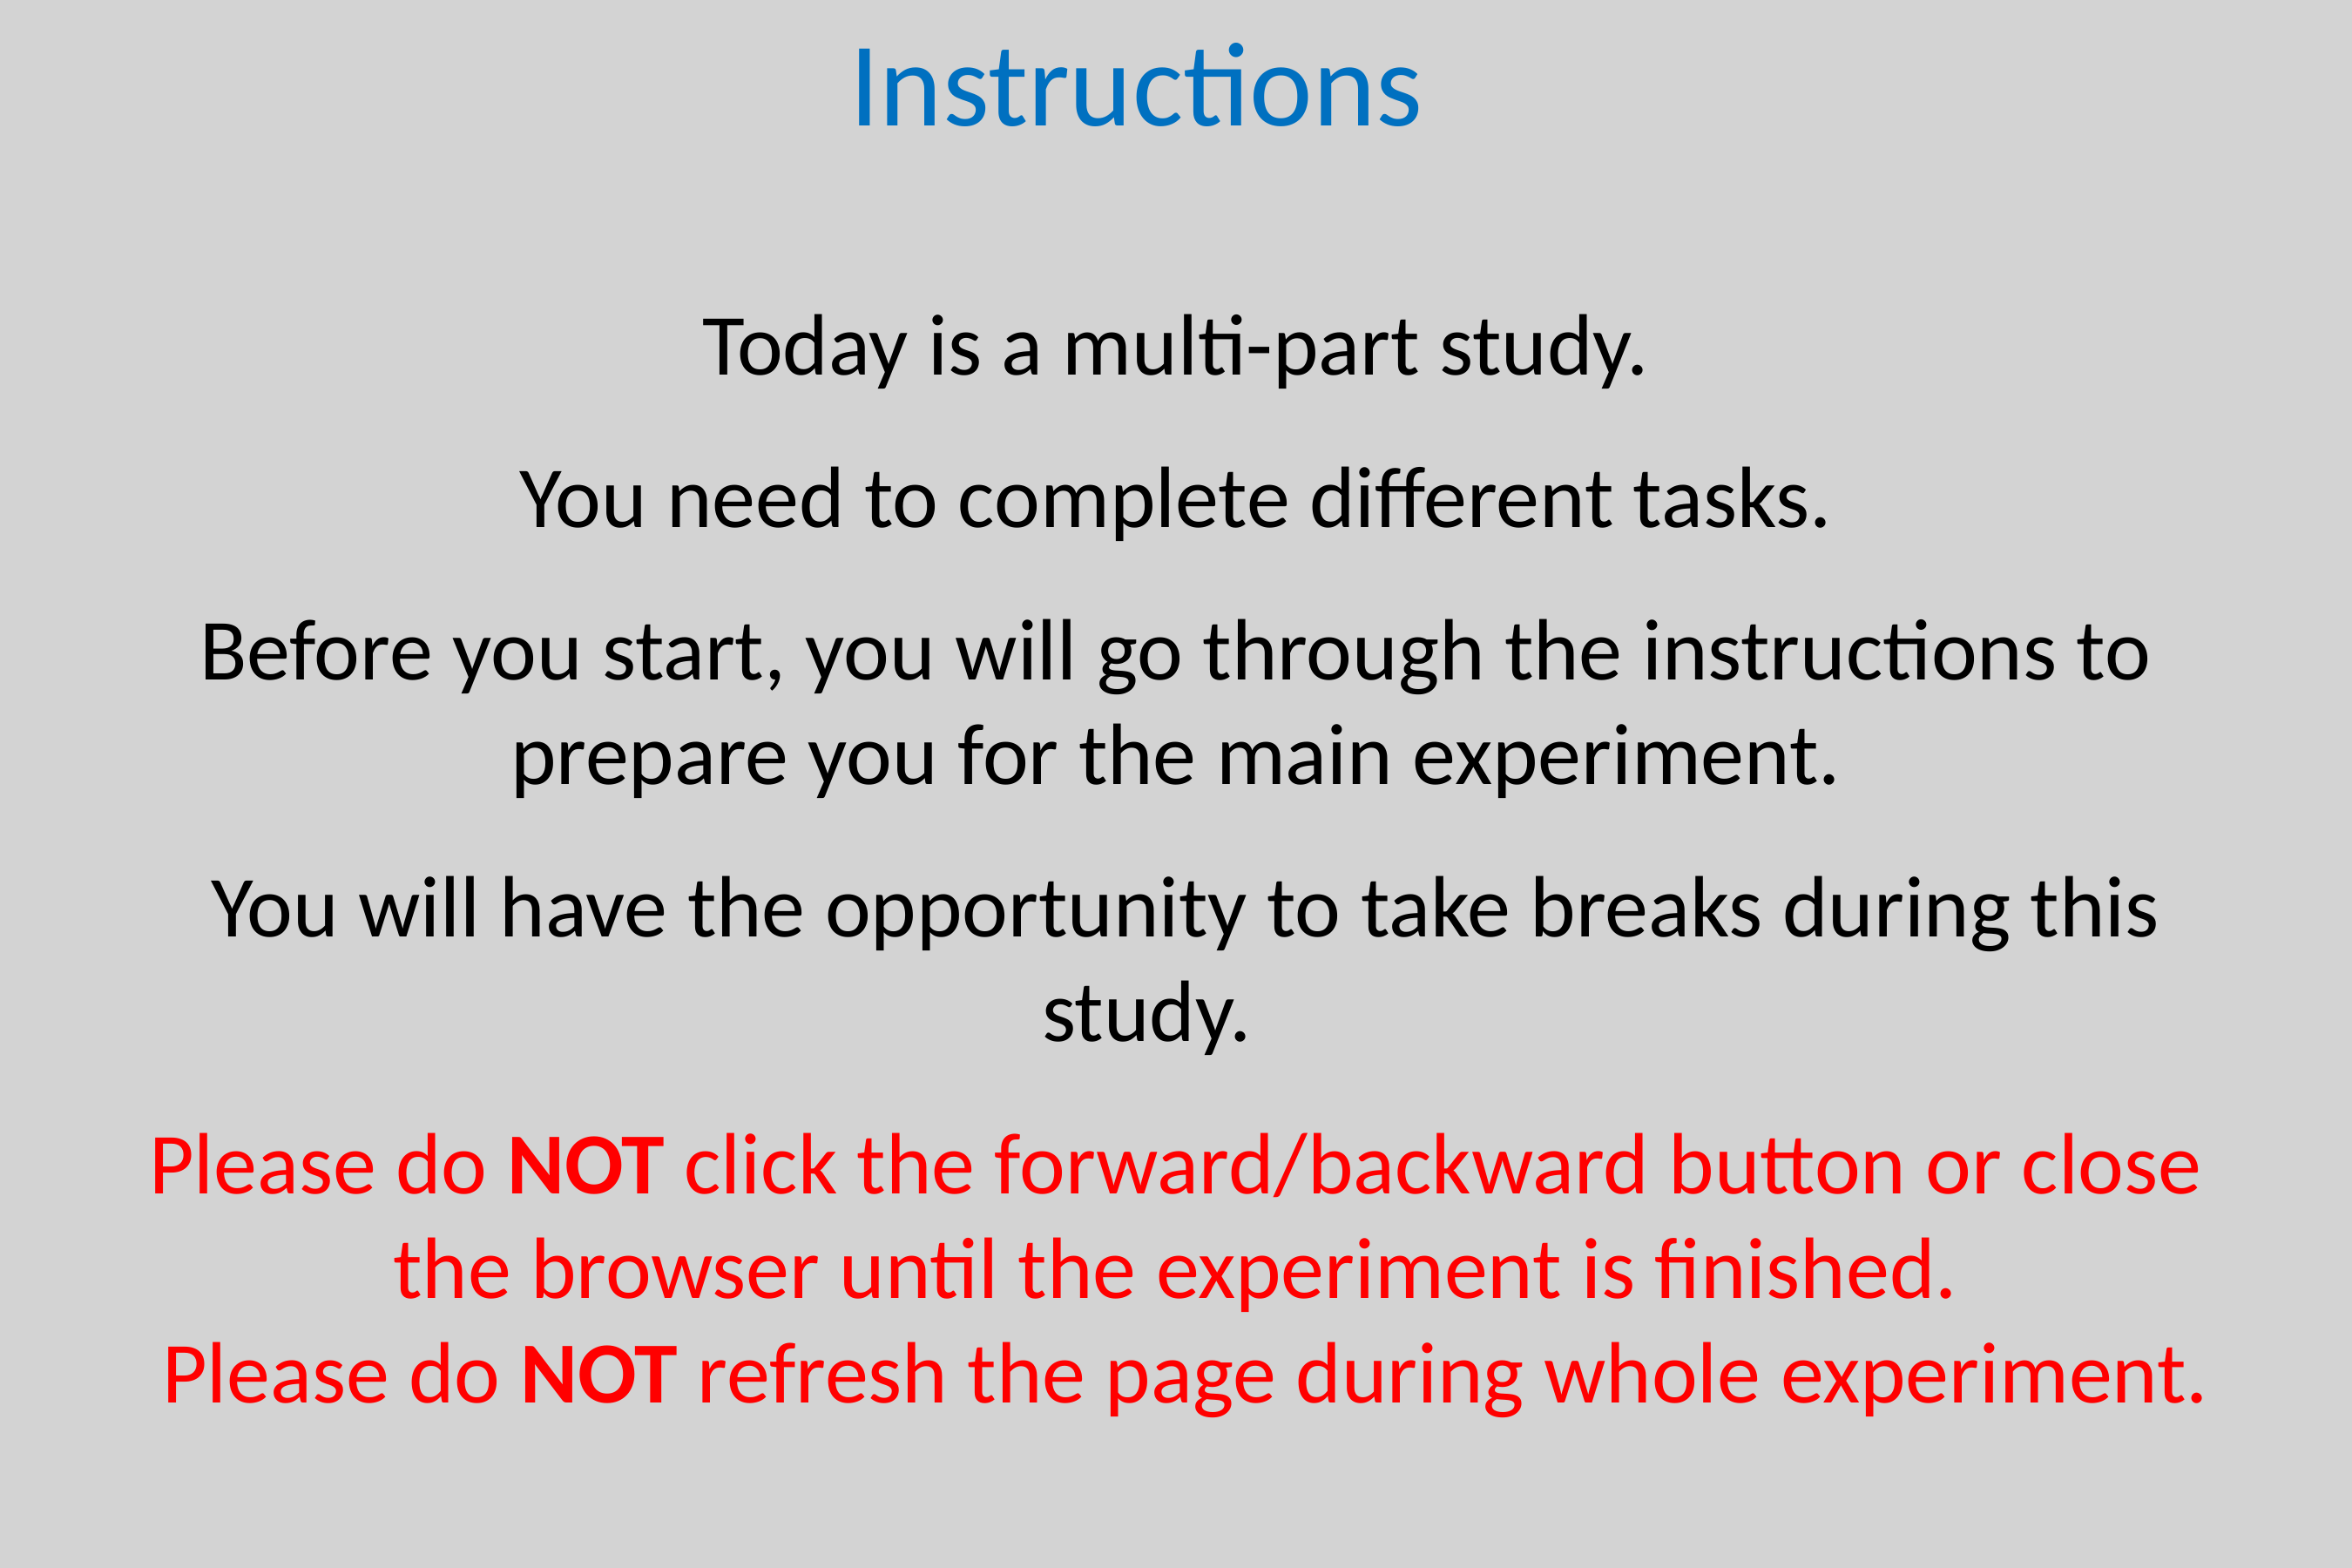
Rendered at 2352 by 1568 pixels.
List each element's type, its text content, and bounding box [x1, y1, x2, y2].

text_box Instructions [163, 0, 2110, 157]
text_box Today is a multi-part study. You need to complete different tasks. Before you start, you will go through the instructions to prepare you for the main experiment. You will have the opportunity to take breaks during this study. Please do NOT click the forward/backward button or close the browser until the experiment is finished. Please do NOT refresh the page during whole experiment. [84, 281, 2268, 1427]
